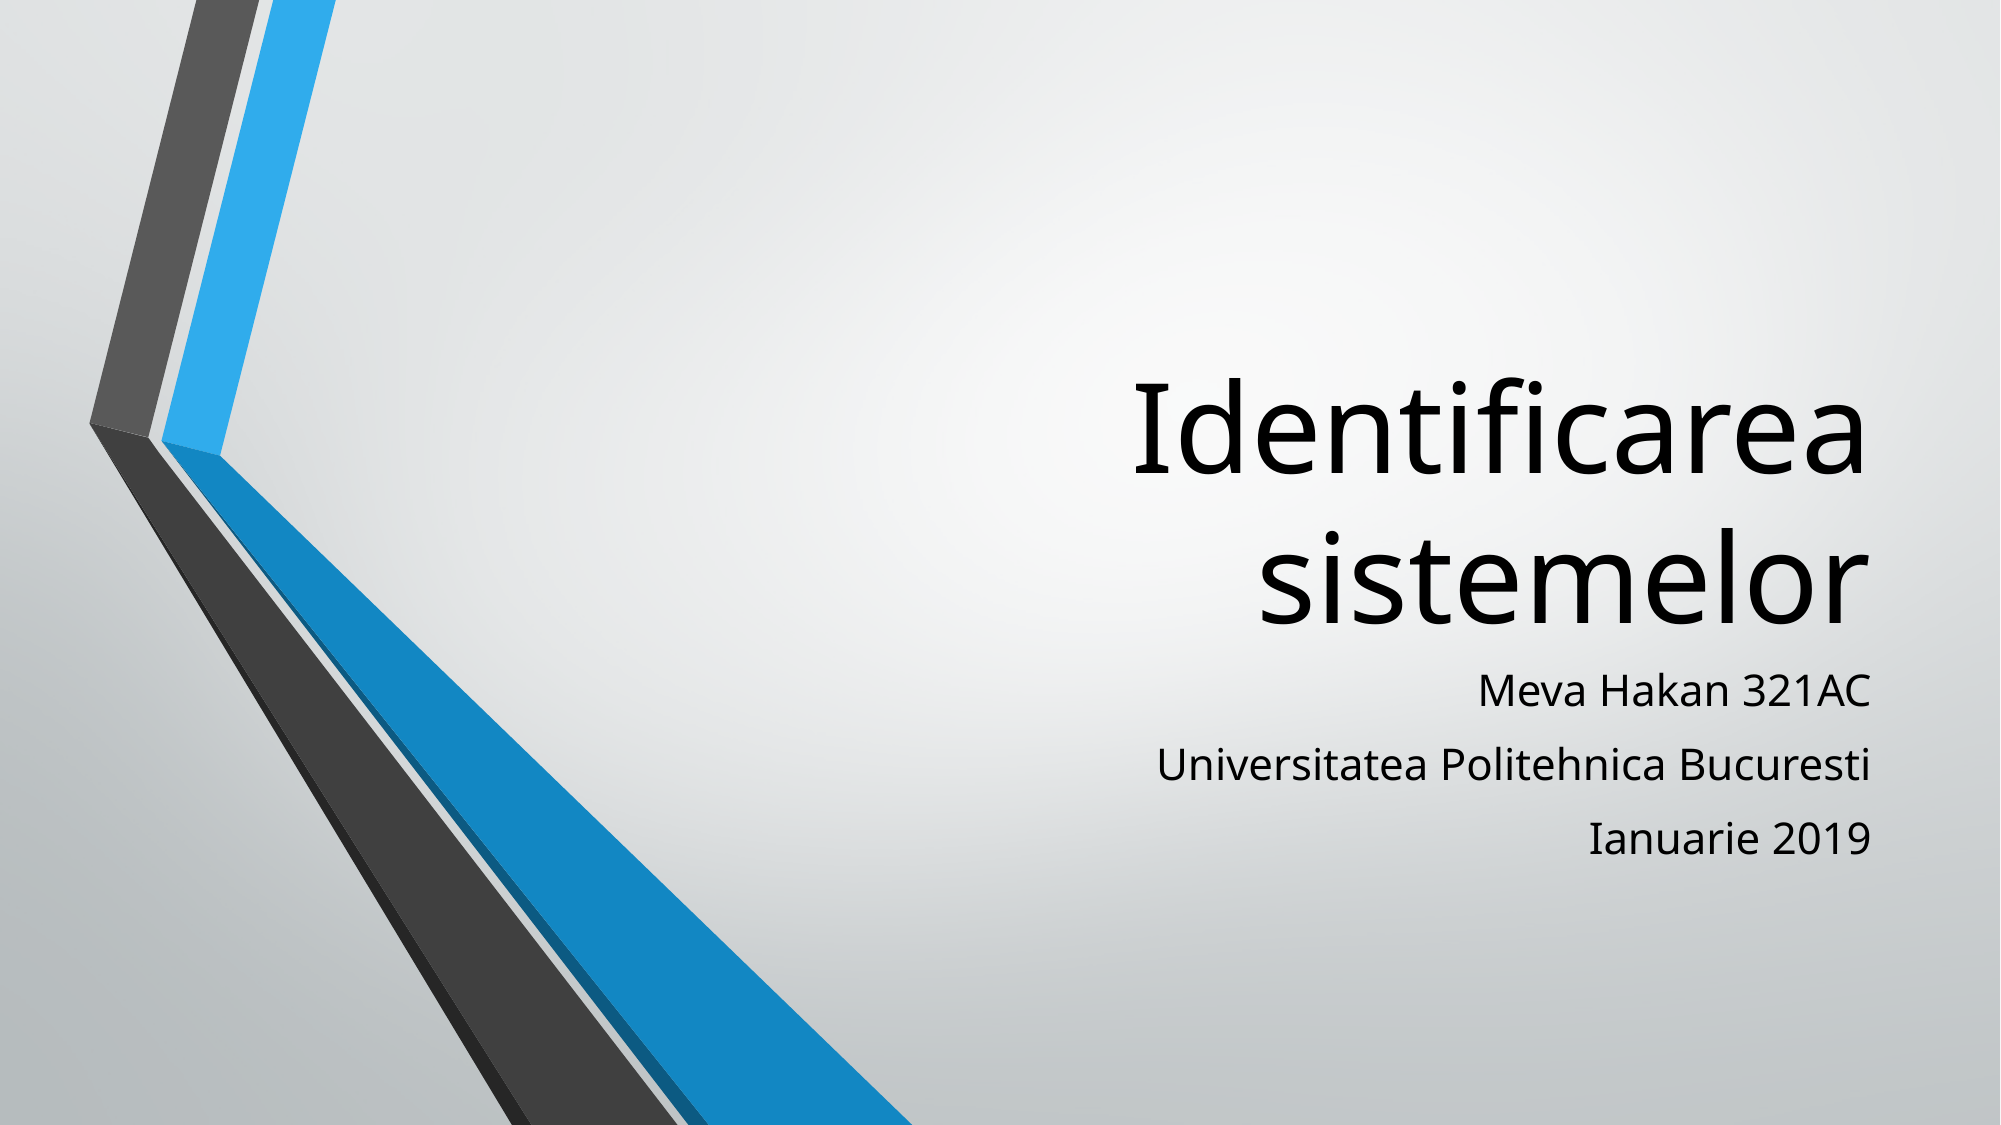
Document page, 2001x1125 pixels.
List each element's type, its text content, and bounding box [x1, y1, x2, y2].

subtitle Meva Hakan 321AC Universitatea Politehnica Bucuresti Ianuarie 2019 [740, 655, 1887, 884]
title Identificarea sistemelor [480, 226, 1887, 656]
